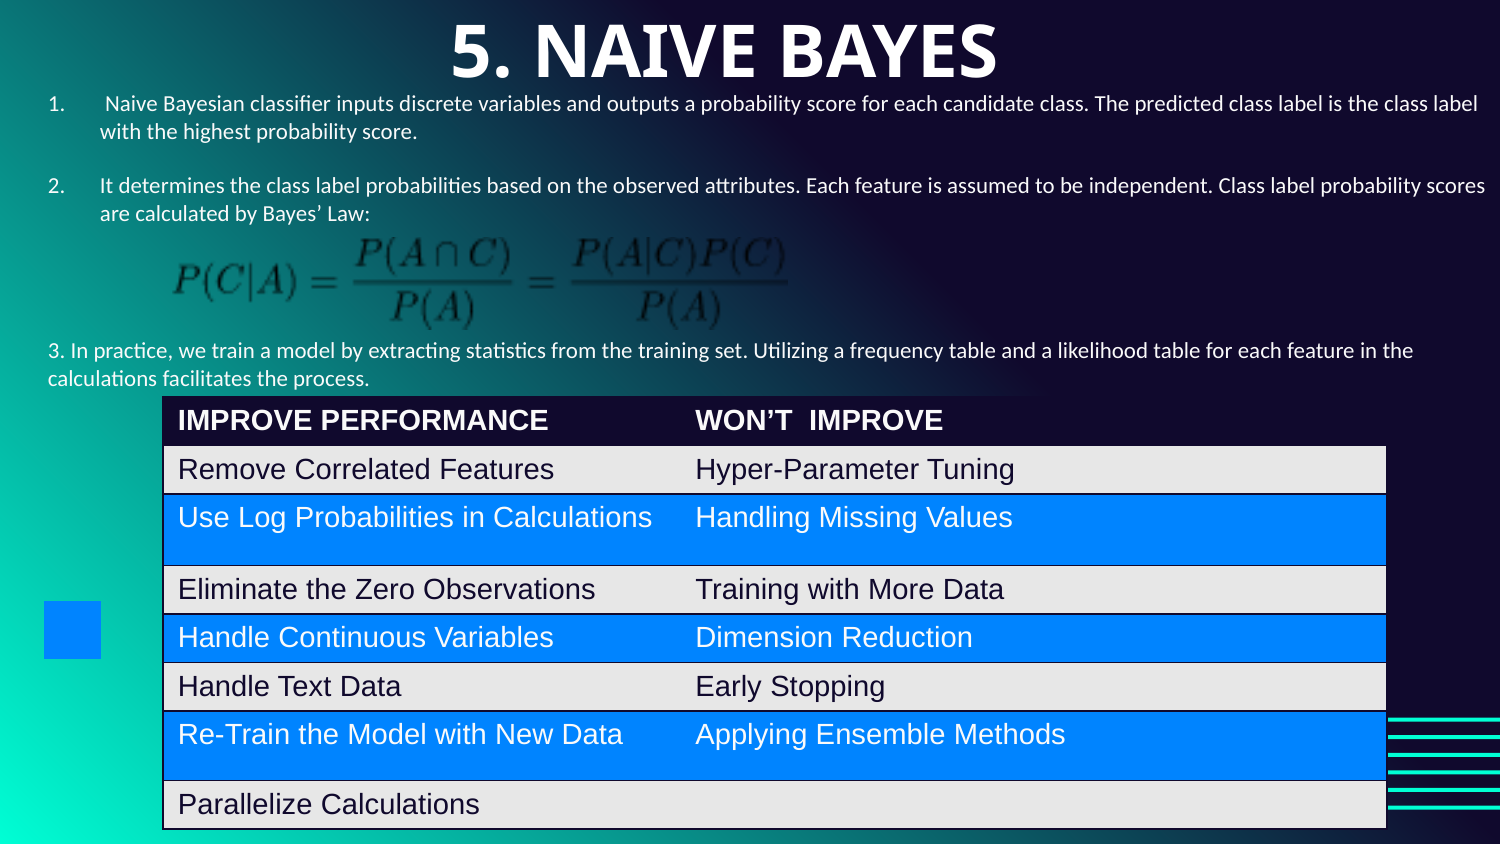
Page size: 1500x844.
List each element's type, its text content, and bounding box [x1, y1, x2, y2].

table_cell Use Log Probabilities in Calculations [164, 495, 680, 565]
table_cell Eliminate the Zero Observations [164, 566, 680, 613]
table_cell Handle Text Data [164, 663, 680, 710]
table_cell [680, 781, 1386, 828]
table_header IMPROVE PERFORMANCE [164, 398, 680, 444]
table_header WON’T IMPROVE [680, 398, 1386, 444]
table_cell Parallelize Calculations [164, 781, 680, 828]
table_cell Handling Missing Values [680, 495, 1386, 565]
table_cell Hyper-Parameter Tuning [680, 446, 1386, 493]
picture [172, 236, 789, 331]
list Naive Bayesian classifier inputs discrete variables and outputs a probability score for each candidate class. The predicted class label is the class label with the highest probability score. It determines the class label probabilities based on the observed attributes. Each feature is assumed to be independent. Class label probability scores are calculated by Bayes’ Law: 3. In practice, we train a model by extracting statistics from the training set. Utilizing a frequency table and a likelihood table for each feature in the calculations facilitates the process. [9, 73, 1500, 364]
table_cell Re-Train the Model with New Data [164, 712, 680, 780]
table_cell Early Stopping [680, 663, 1386, 710]
table_cell Handle Continuous Variables [164, 615, 680, 662]
table_cell Dimension Reduction [680, 615, 1386, 662]
table_cell Training with More Data [680, 566, 1386, 613]
table_cell Applying Ensemble Methods [680, 712, 1386, 780]
title 5. NAIVE BAYES [112, 14, 1338, 82]
table_cell Remove Correlated Features [164, 446, 680, 493]
